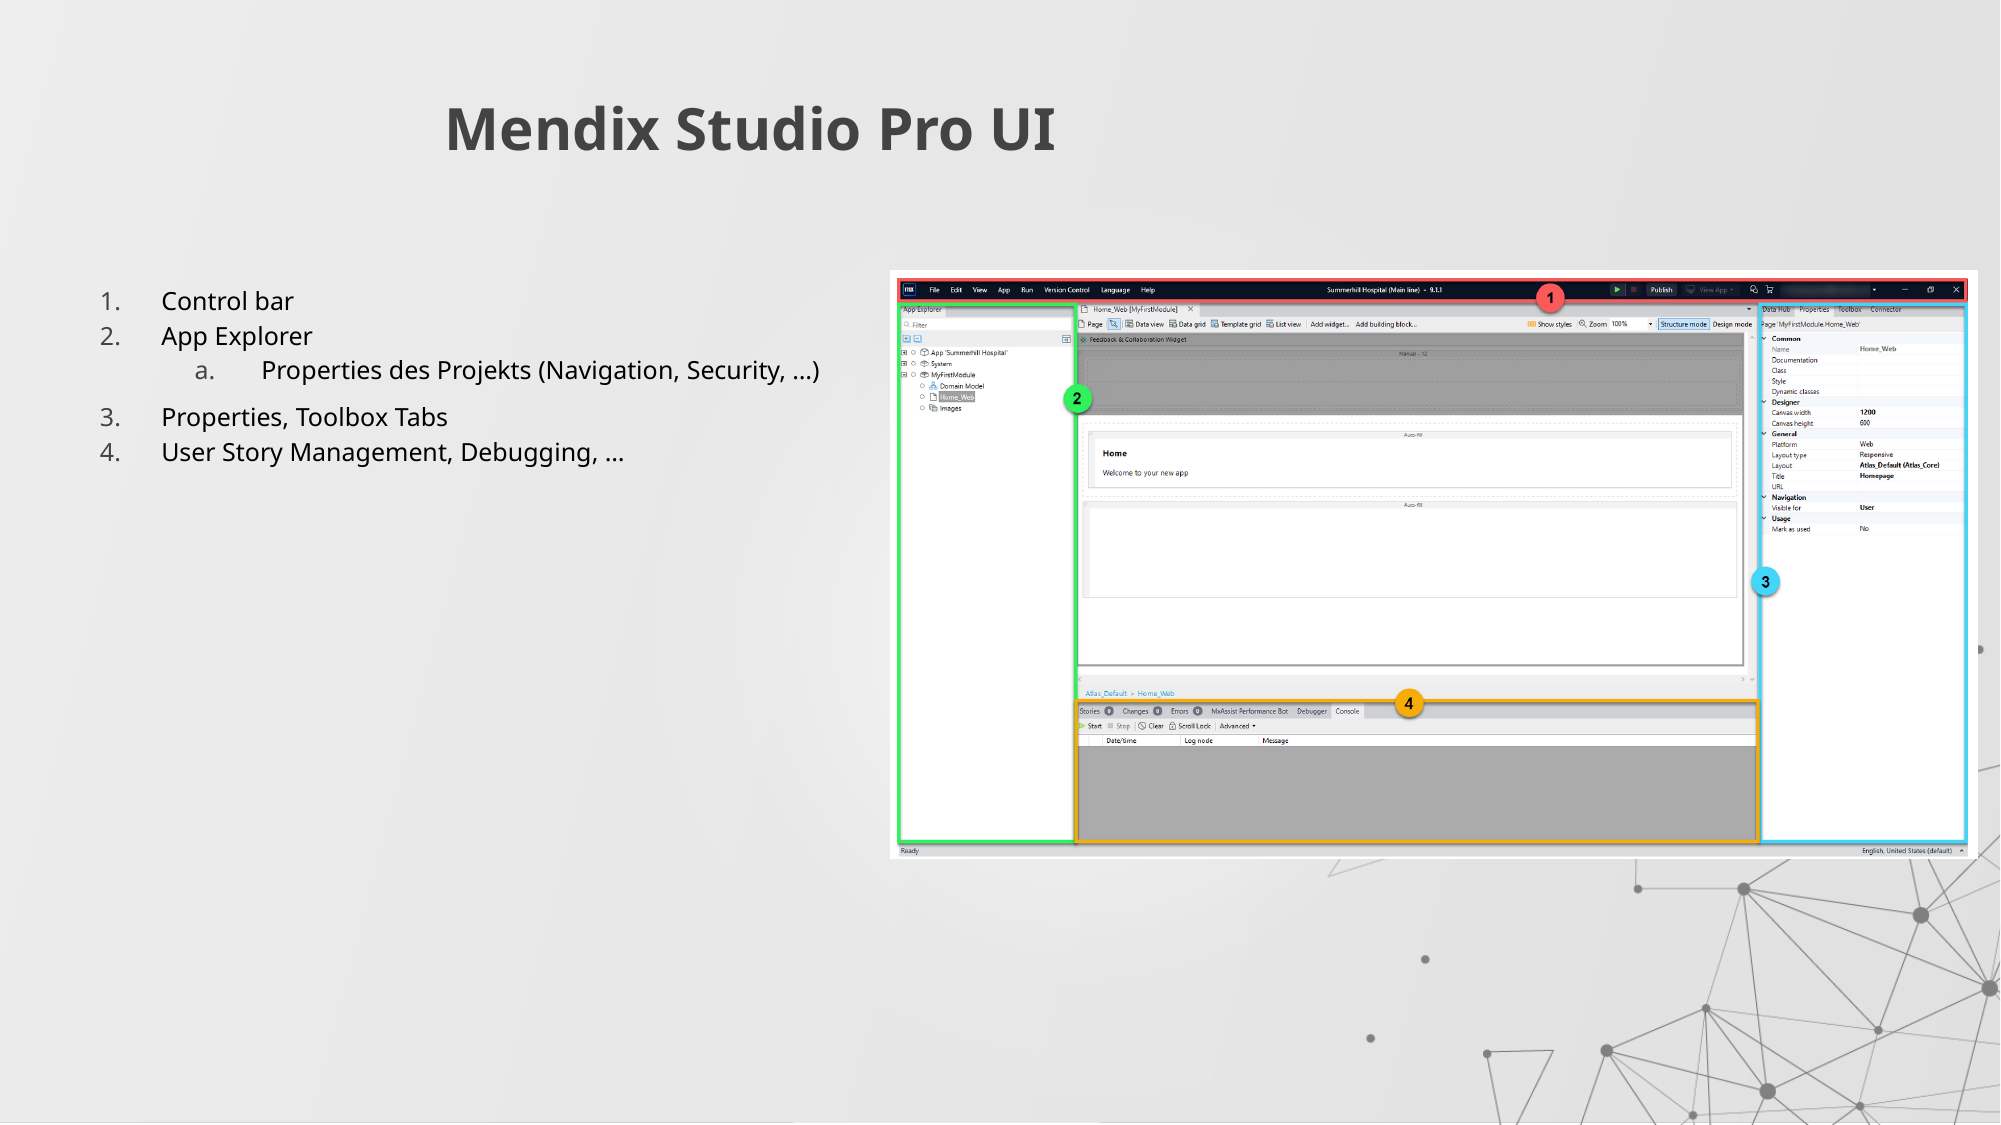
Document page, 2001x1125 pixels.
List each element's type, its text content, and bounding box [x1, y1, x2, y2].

list Control bar App Explorer Properties des Projekts (Navigation, Security, …) Properties, Toolbox Tabs User Story Management, Debugging, … [46, 266, 879, 1035]
title Mendix Studio Pro UI [429, 77, 1571, 210]
picture [0, 0, 2001, 1125]
